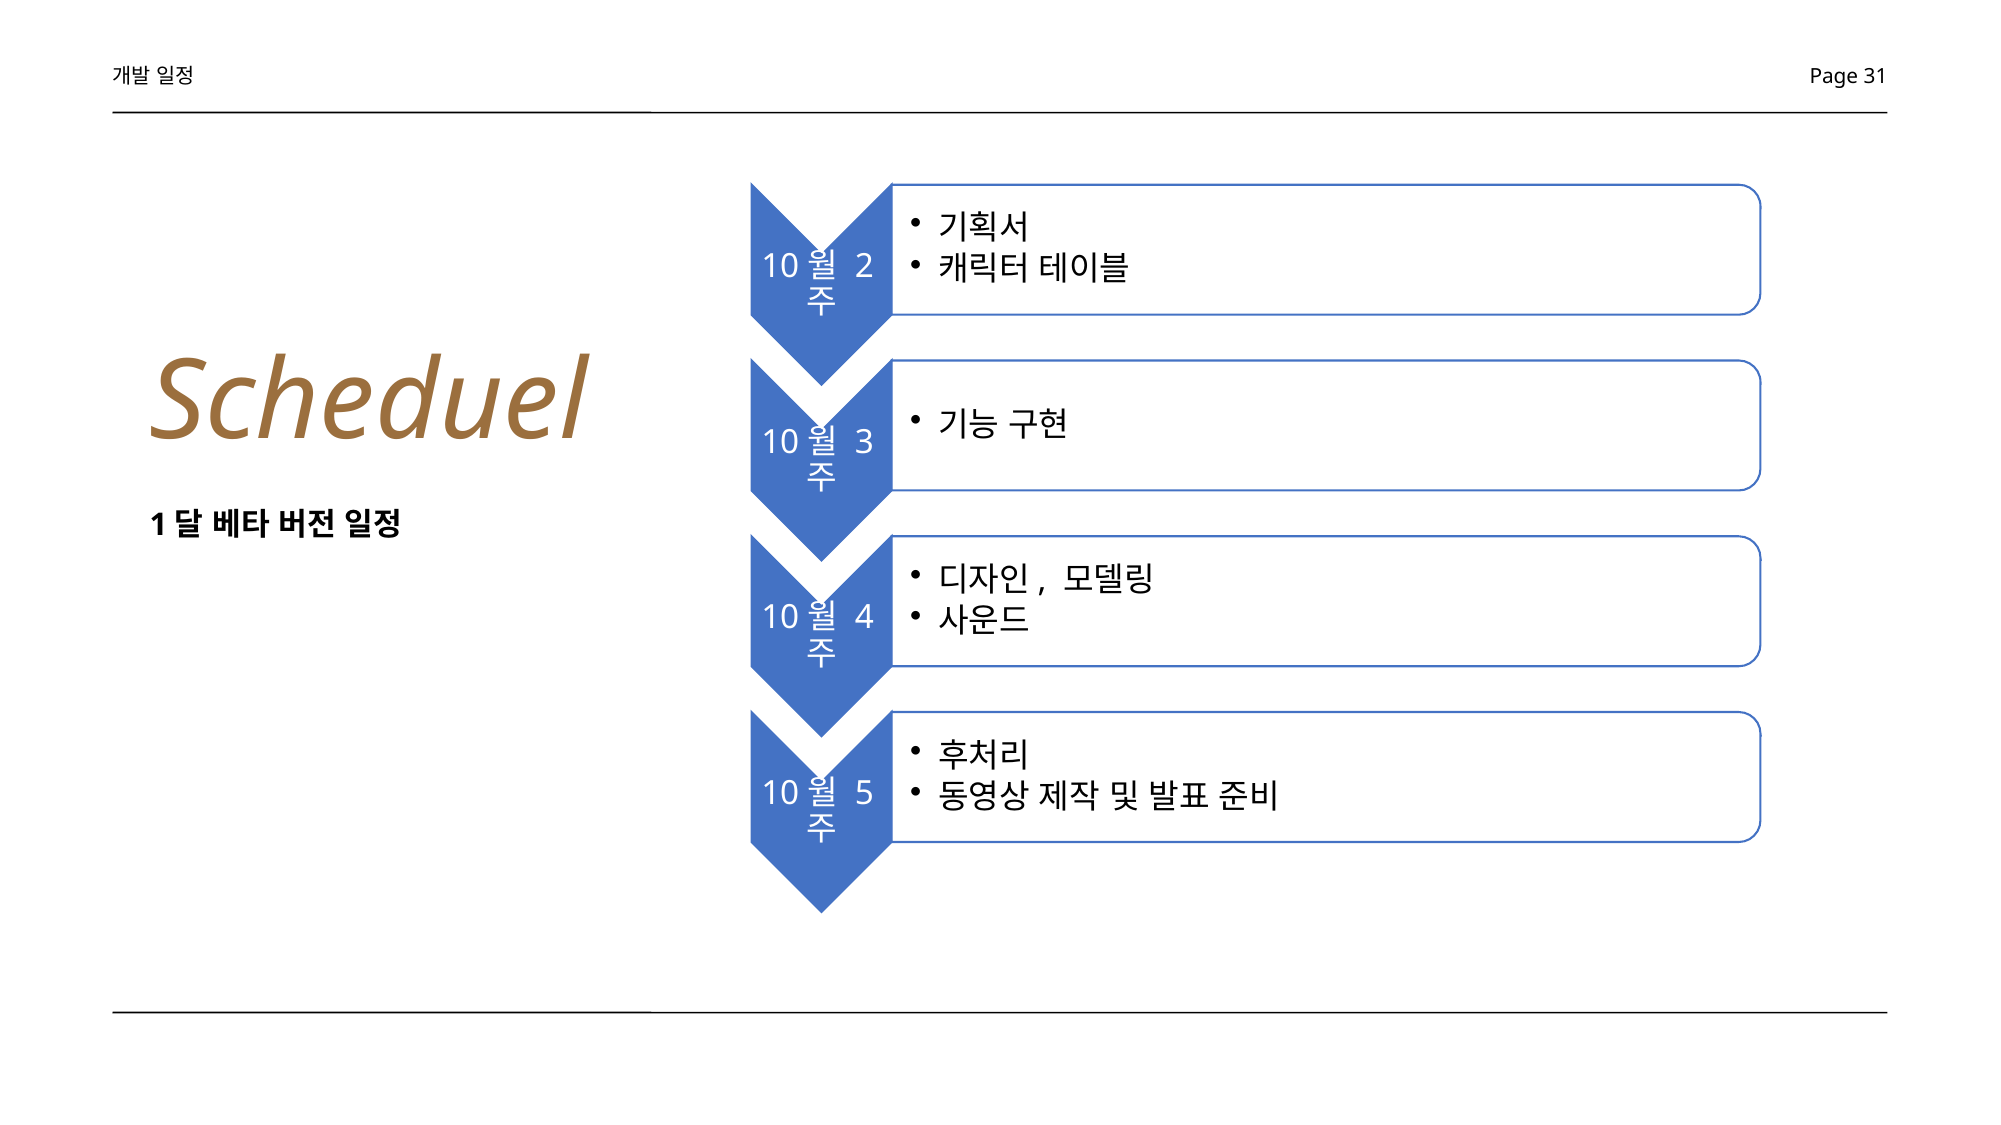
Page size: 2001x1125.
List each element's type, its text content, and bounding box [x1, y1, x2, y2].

text_box Page 31 [1505, 58, 1888, 88]
text_box 1달 베타 버전 일정 [149, 512, 751, 542]
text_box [751, 184, 1761, 912]
text_box 개발 일정 [112, 58, 495, 88]
text_box Scheduel [149, 305, 639, 461]
